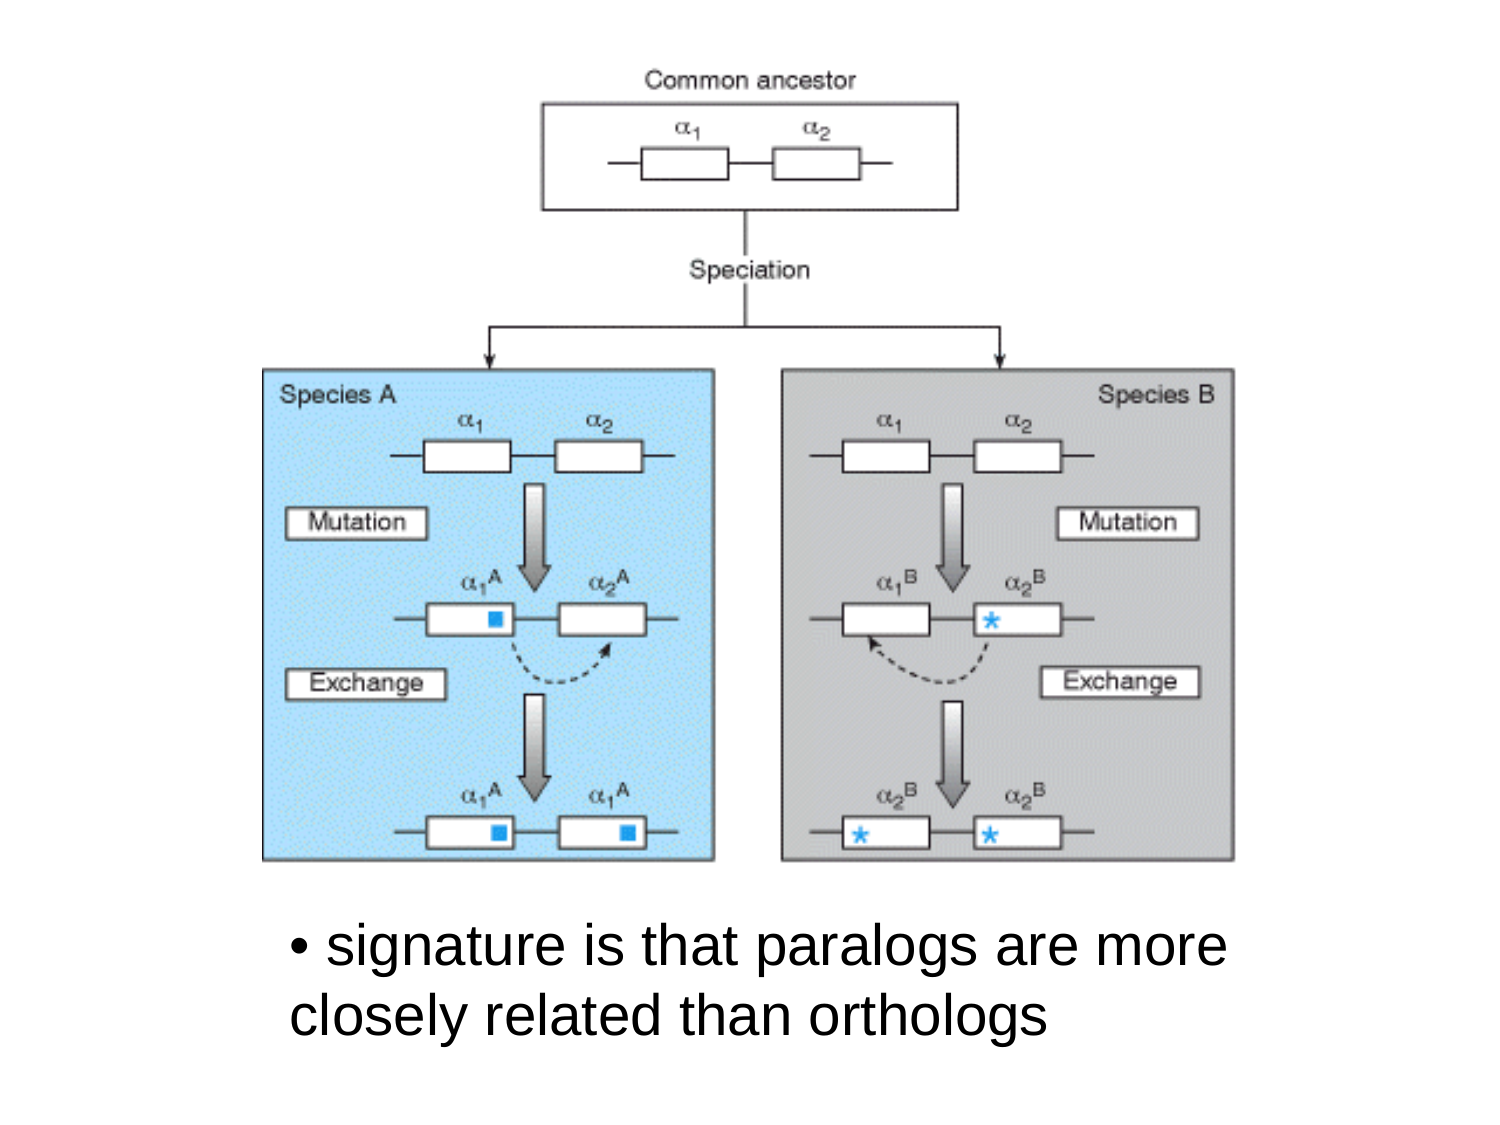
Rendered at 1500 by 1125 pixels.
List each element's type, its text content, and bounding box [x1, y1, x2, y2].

text_box • signature is that paralogs are more closely related than orthologs [275, 899, 1262, 1055]
picture [262, 62, 1238, 872]
